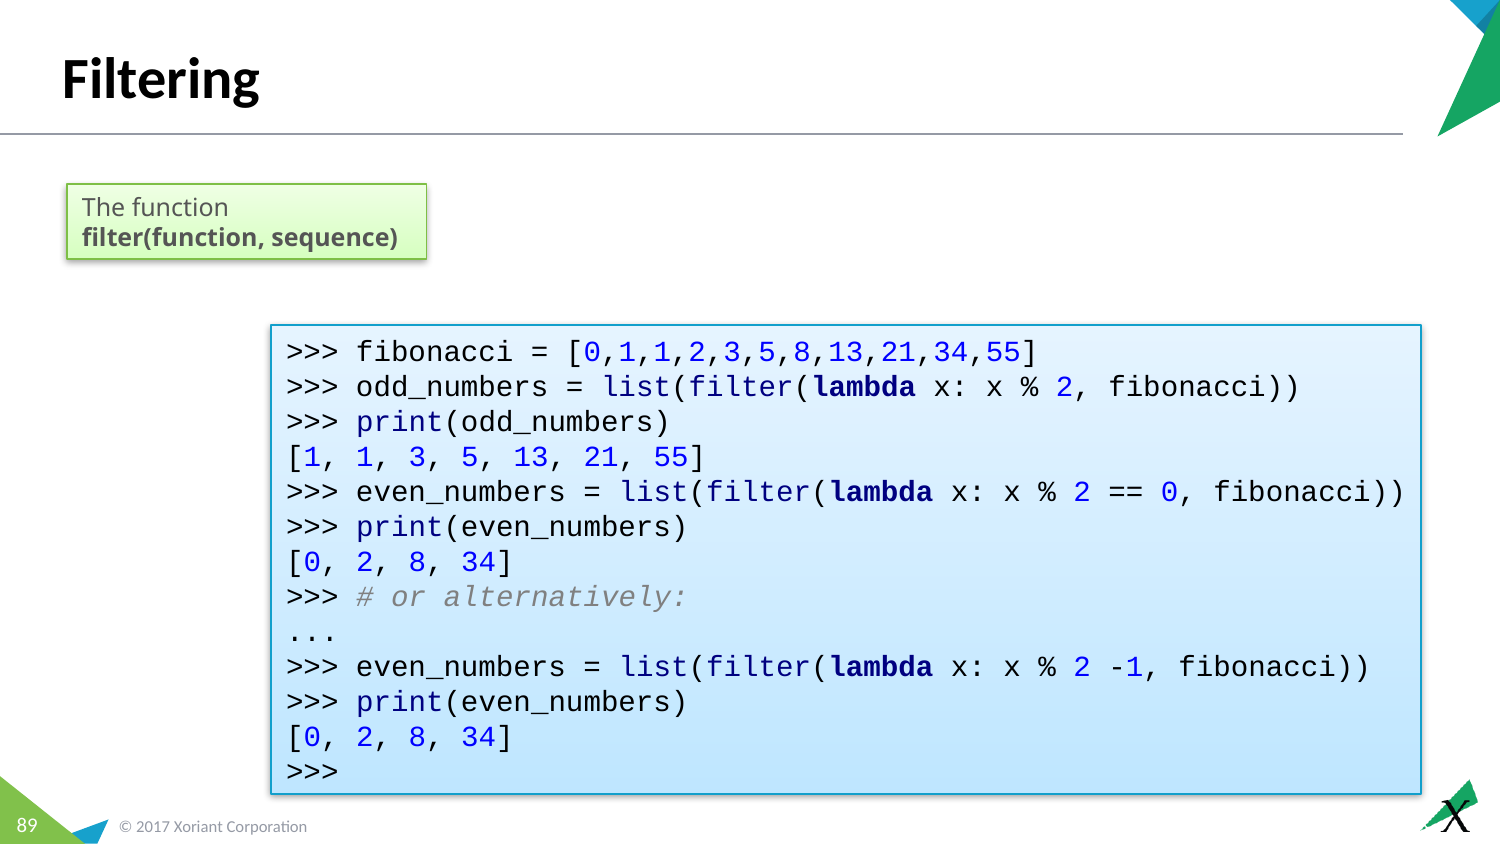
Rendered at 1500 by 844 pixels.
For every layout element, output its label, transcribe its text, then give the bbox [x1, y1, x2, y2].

text_box The function filter(function, sequence) [66, 183, 427, 260]
picture [1420, 779, 1478, 832]
title Filtering [47, 9, 1398, 118]
text_box >>> fibonacci = [0,1,1,2,3,5,8,13,21,34,55] >>> odd_numbers = list(filter(lambda x: x % 2, fibonacci)) >>> print(odd_numbers) [1, 1, 3, 5, 13, 21, 55] >>> even_numbers = list(filter(lambda x: x % 2 == 0, fibonacci)) >>> print(even_numbers) [0, 2, 8, 34] >>> # or alternatively: ... >>> even_numbers = list(filter(lambda x: x % 2 -1, fibonacci)) >>> print(even_numbers) [0, 2, 8, 34] >>> [270, 324, 1422, 795]
